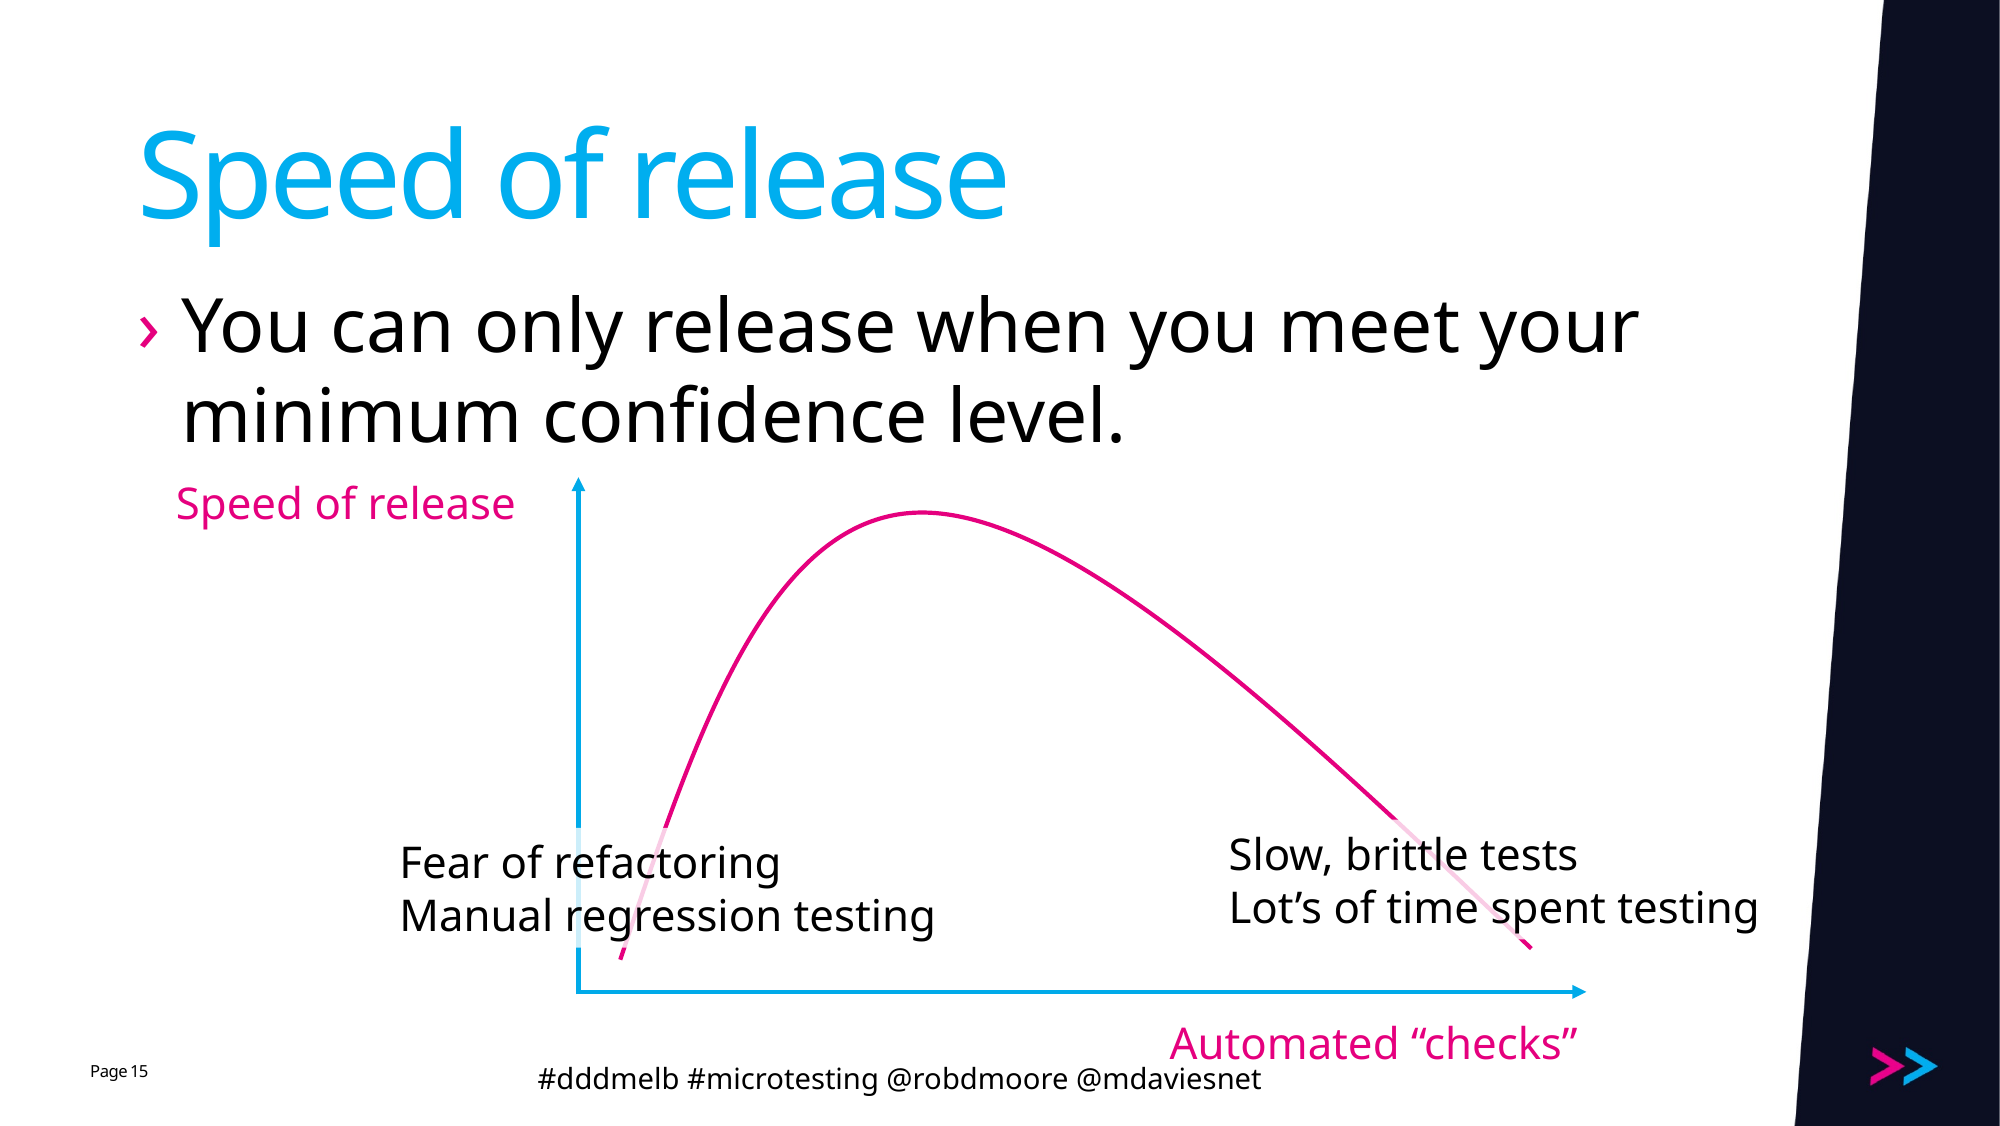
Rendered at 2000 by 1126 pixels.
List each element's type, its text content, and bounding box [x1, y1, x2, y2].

text_box Automated “checks” [1154, 1008, 1593, 1076]
text_box Fear of refactoring Manual regression testing [384, 827, 574, 948]
title Speed of release [137, 54, 1786, 243]
slide_number 15 [130, 1061, 166, 1113]
text_box Fear of refactoring Manual regression testing [583, 827, 952, 948]
text_box Speed of release [161, 468, 532, 536]
text_box [618, 510, 1533, 961]
list You can only release when you meet your minimum confidence level. [137, 277, 1786, 1021]
picture [0, 0, 2000, 1126]
text_box Slow, brittle tests Lot’s of time spent testing [1213, 819, 1776, 940]
